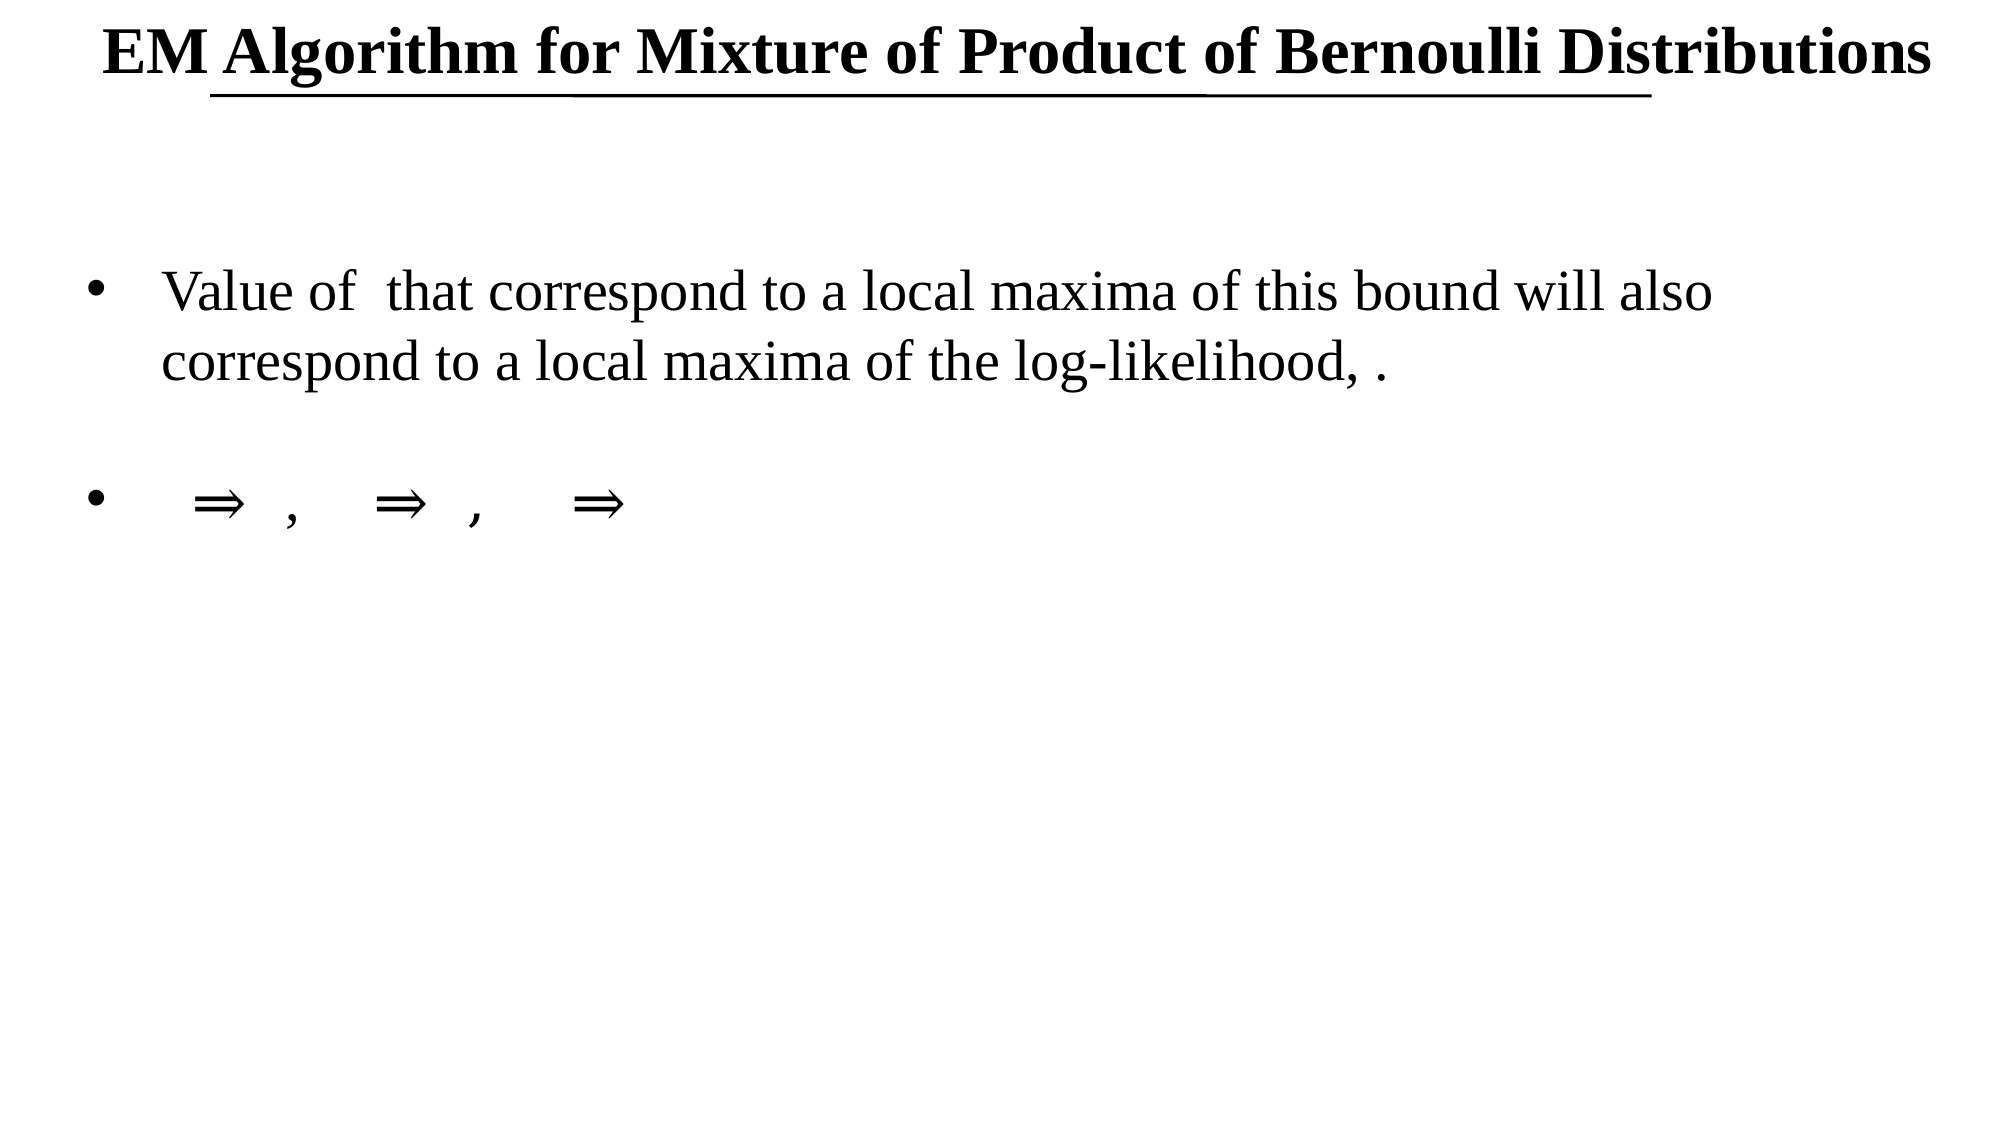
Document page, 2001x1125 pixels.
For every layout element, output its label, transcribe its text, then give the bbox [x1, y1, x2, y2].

text_box EM Algorithm for Mixture of Product of Bernoulli Distributions [87, 0, 1959, 95]
